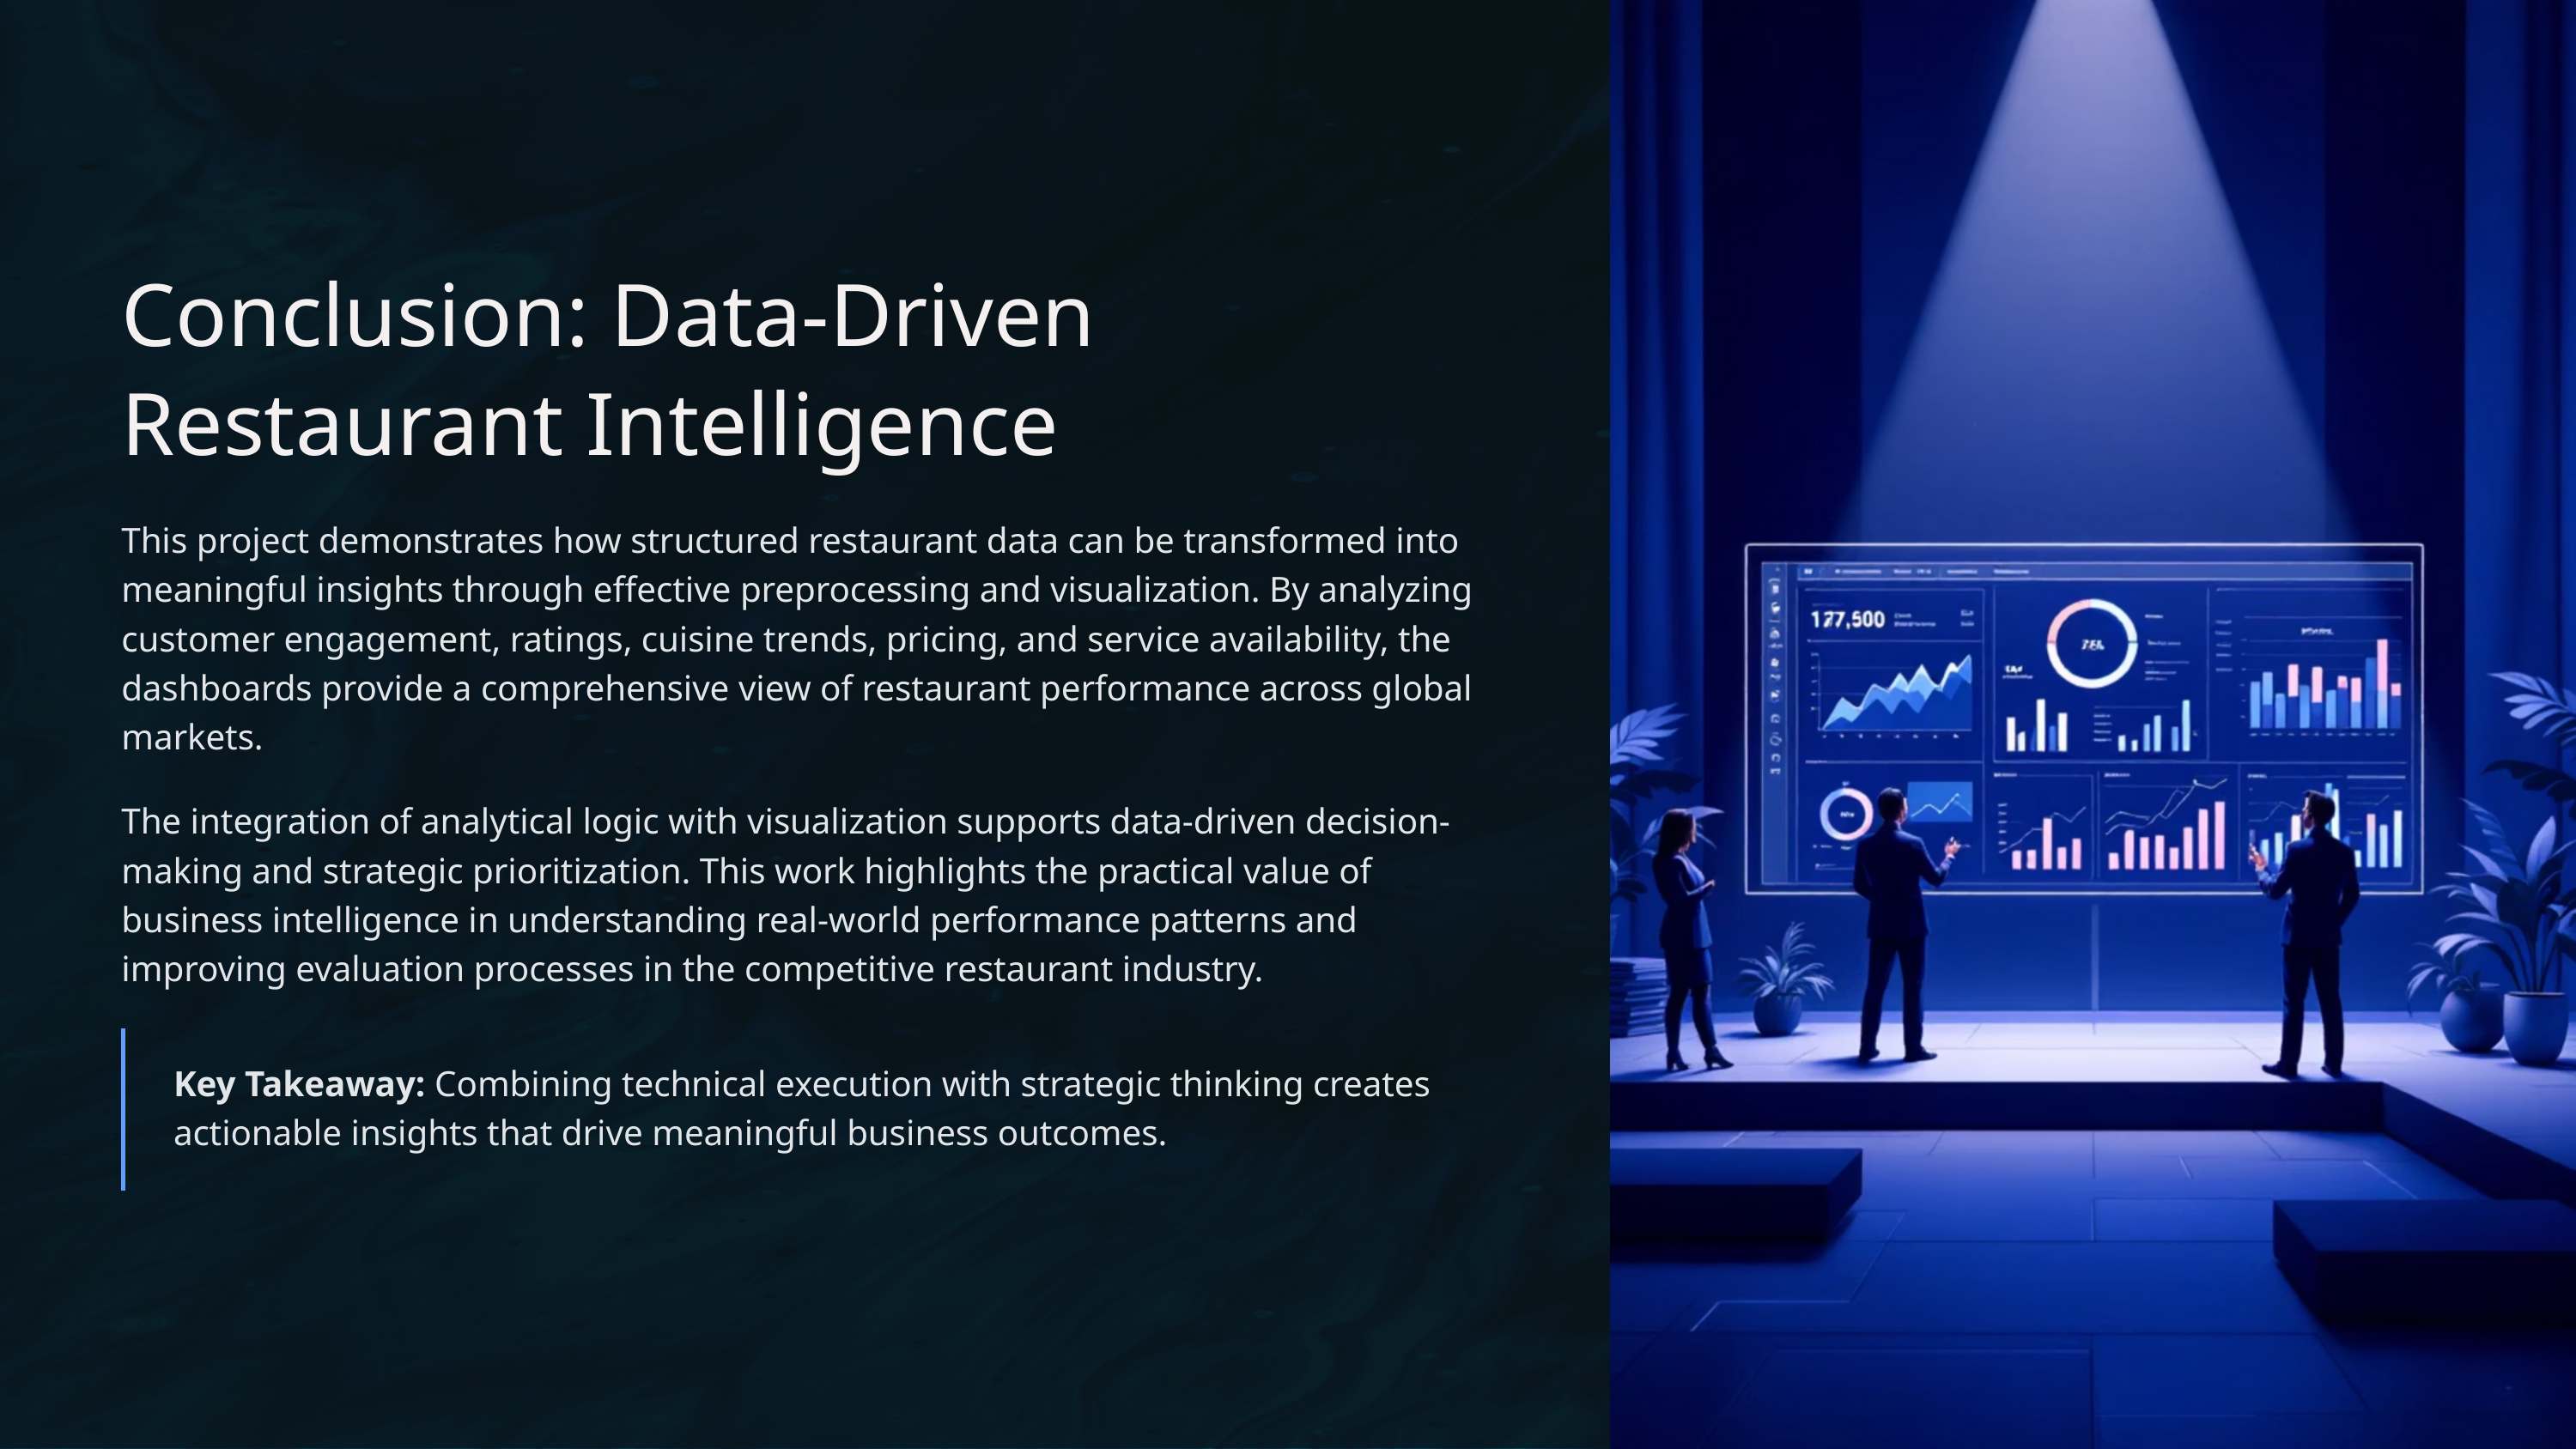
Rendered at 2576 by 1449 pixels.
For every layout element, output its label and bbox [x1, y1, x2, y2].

text_box [121, 1028, 126, 1191]
text_box [1609, 0, 2576, 1449]
text_box [0, 0, 1607, 1449]
